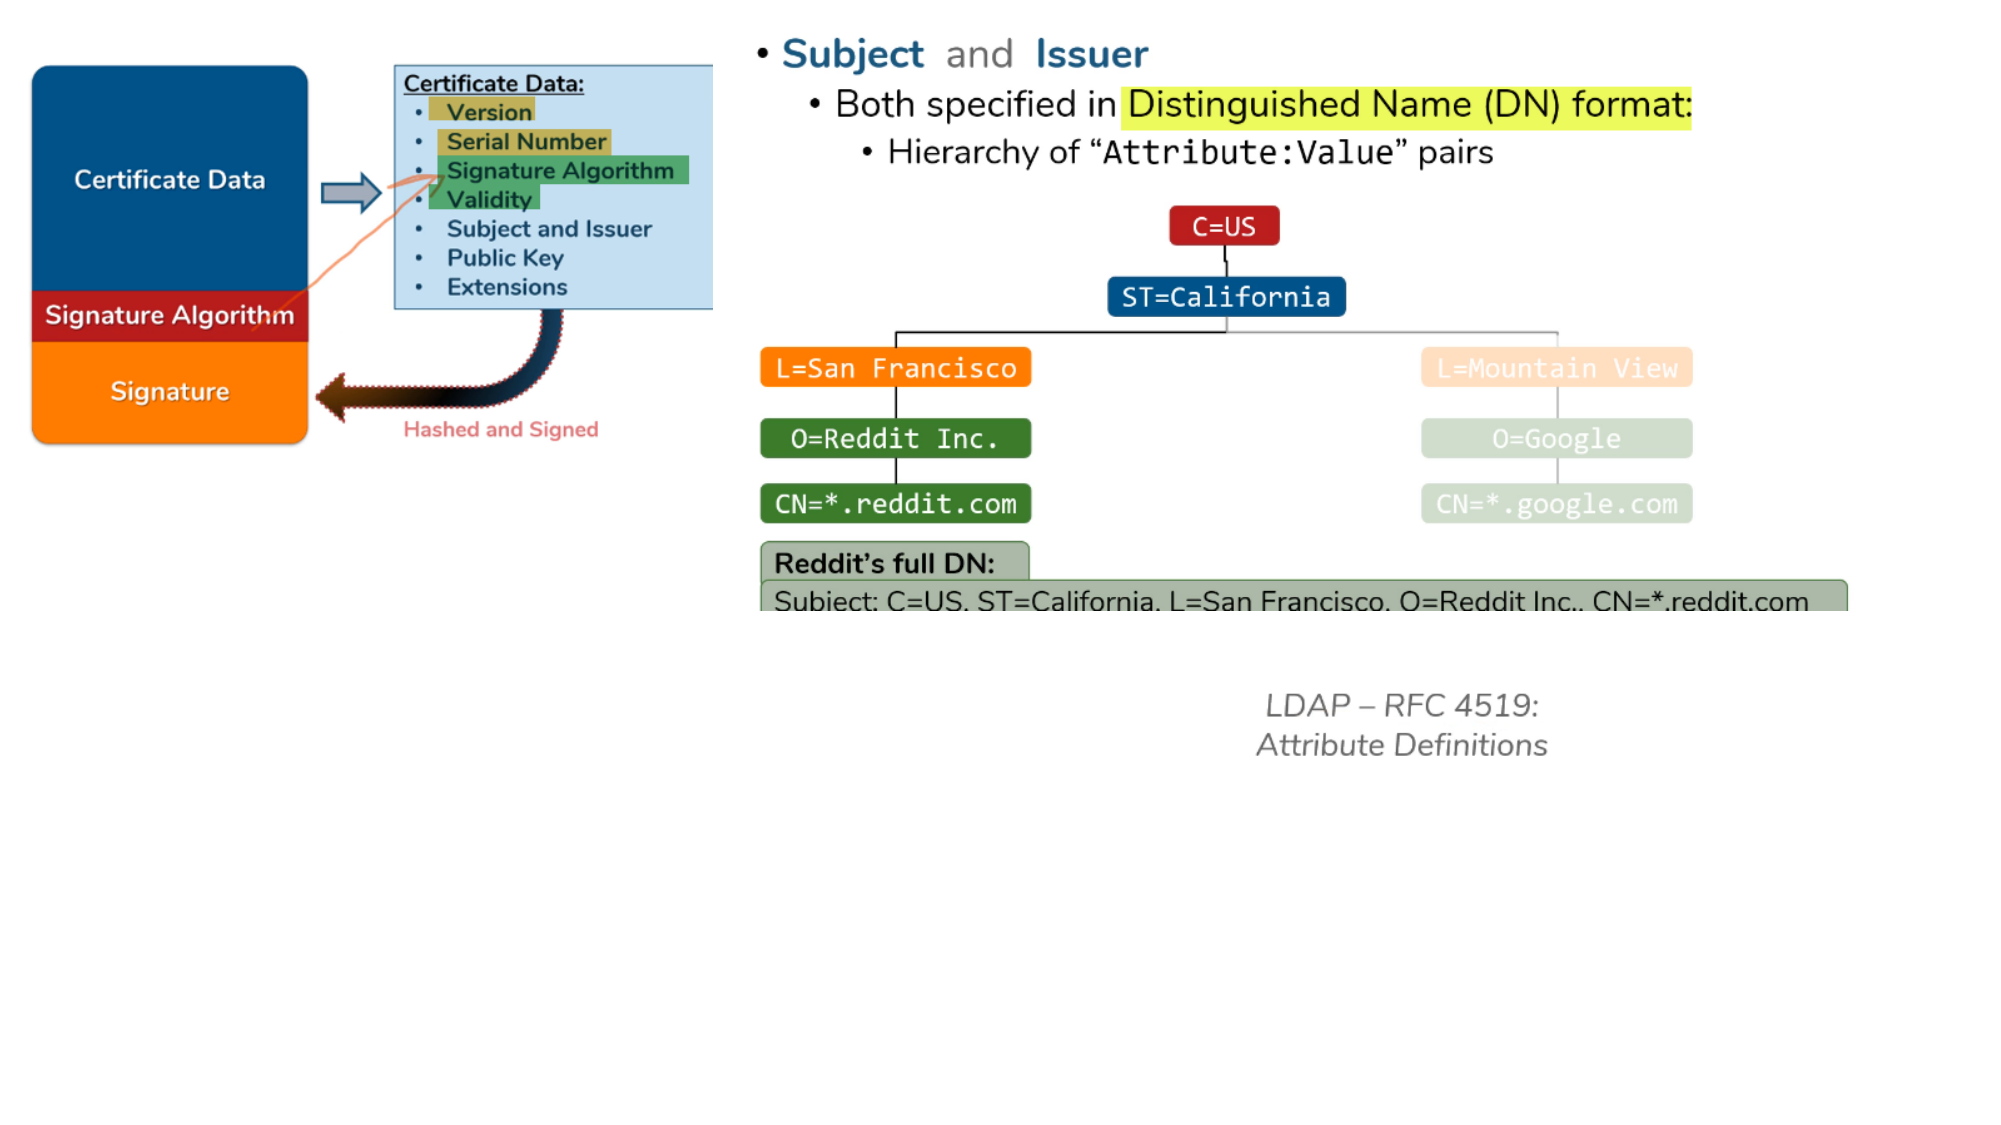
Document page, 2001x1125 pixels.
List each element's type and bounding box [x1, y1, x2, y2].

picture [17, 23, 1952, 611]
picture [1242, 680, 1555, 766]
